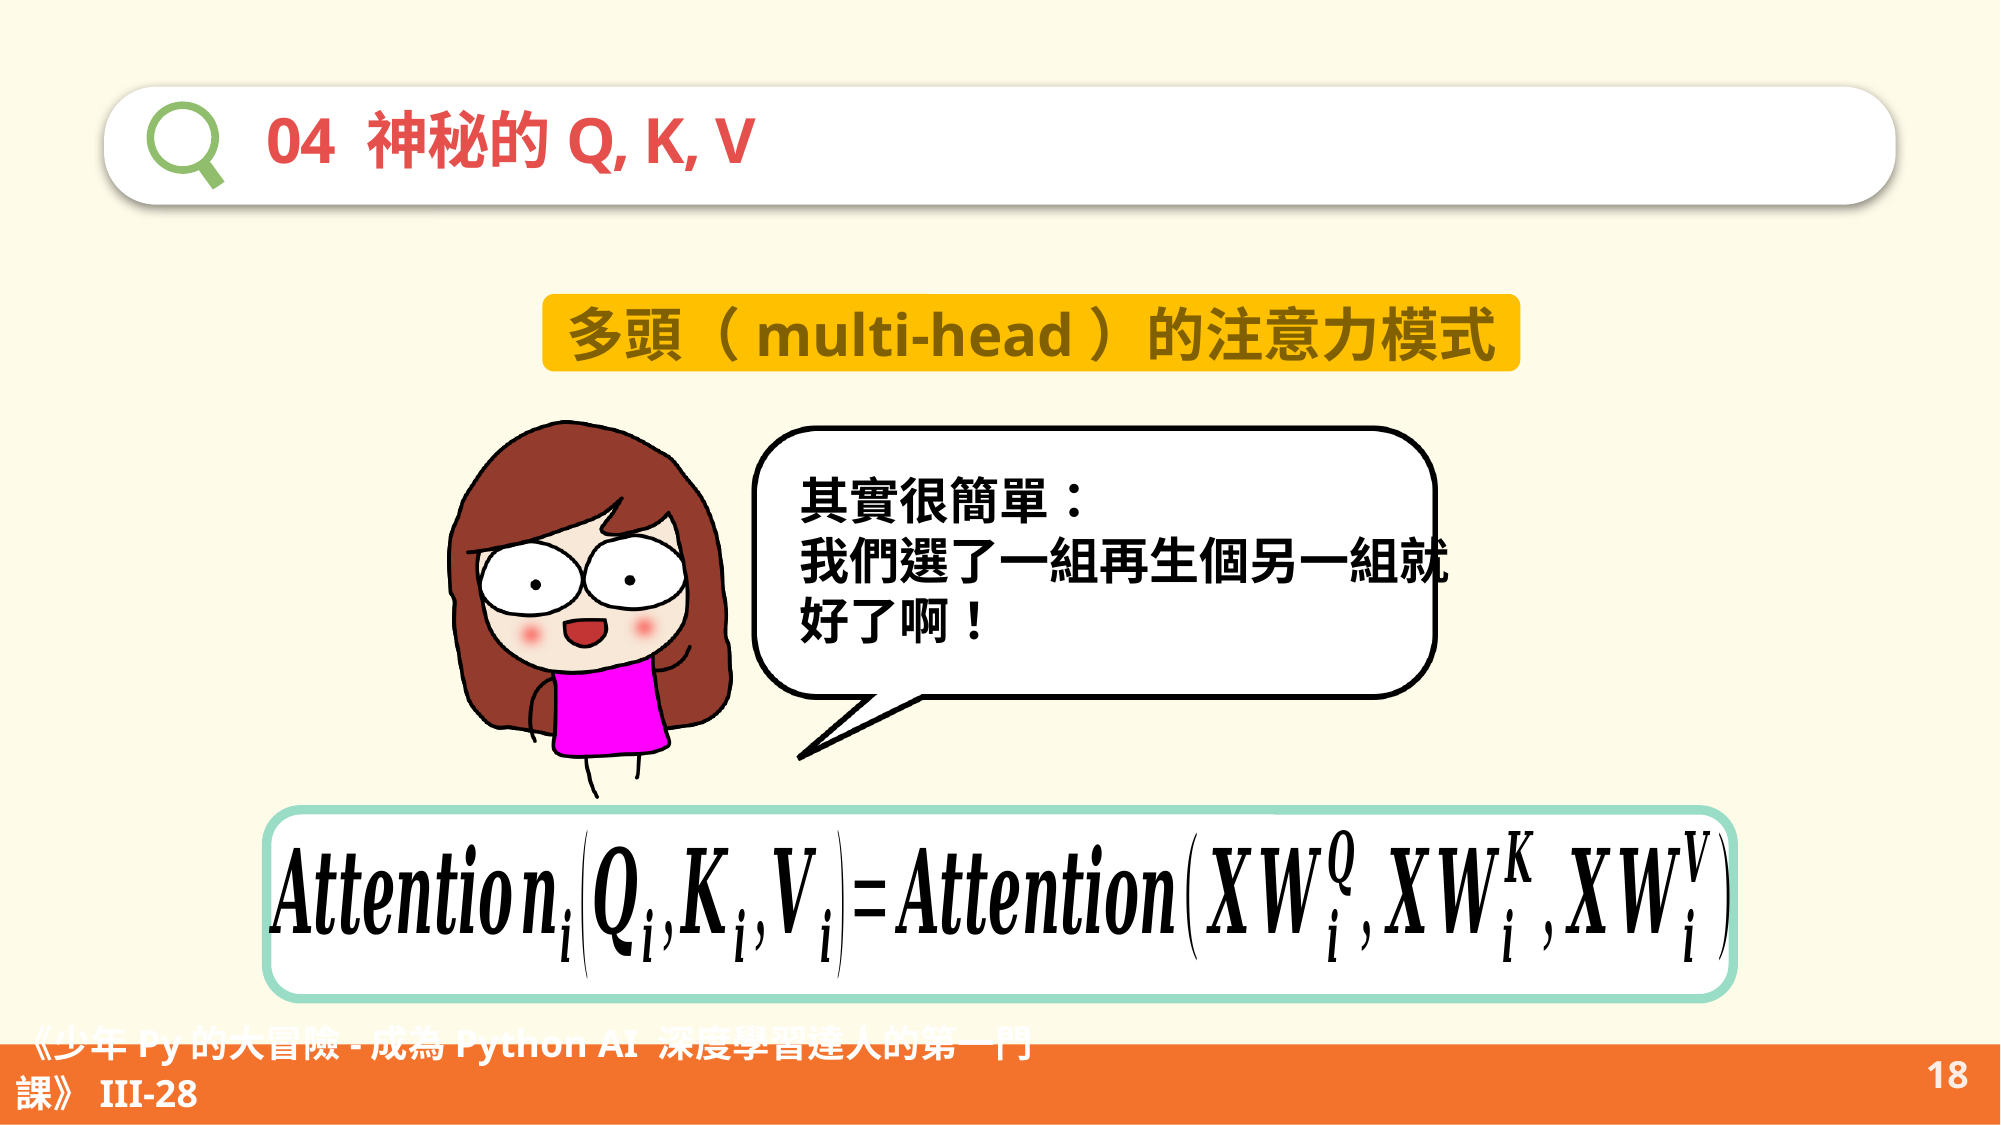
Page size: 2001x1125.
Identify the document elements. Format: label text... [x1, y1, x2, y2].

text_box 多頭（multi-head）的注意力模式 [542, 293, 1521, 372]
slide_number 18 [1912, 1047, 1982, 1111]
picture [750, 424, 1439, 762]
picture [439, 412, 740, 806]
list 04 神秘的Q, K, V [257, 106, 1838, 185]
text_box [266, 809, 1734, 1000]
